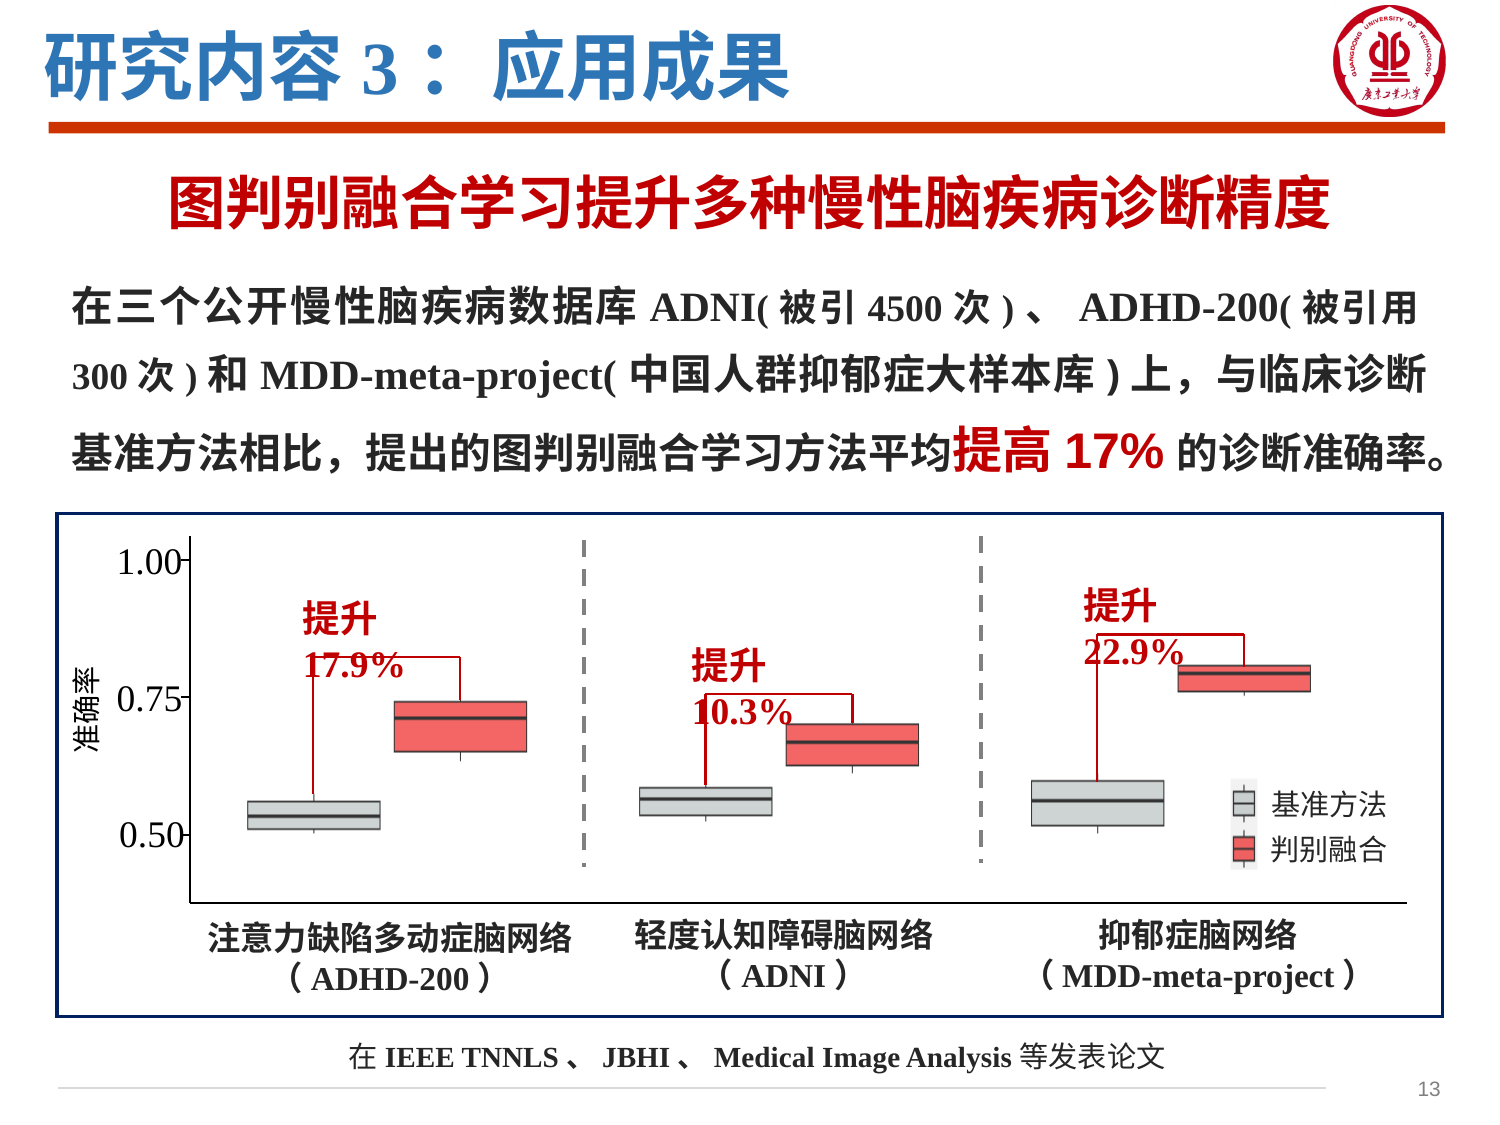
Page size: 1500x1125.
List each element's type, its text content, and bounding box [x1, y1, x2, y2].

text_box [61, 519, 1407, 1014]
text_box 研究内容3：应用成果 [0, 0, 1500, 141]
text_box 图判别融合学习提升多种慢性脑疾病诊断精度 [61, 158, 1438, 244]
text_box 在三个公开慢性脑疾病数据库ADNI(被引4500次)、ADHD-200(被引用300次)和MDD-meta-project(中国人群抑郁症大样本库)上，与临床诊断基准方法相比，提出的图判别融合学习方法平均提高17%的诊断准确率。 [57, 255, 1443, 486]
text_box [57, 513, 1443, 1017]
text_box 在IEEE TNNLS、JBHI、Medical Image Analysis等发表论文 [293, 1030, 1222, 1081]
